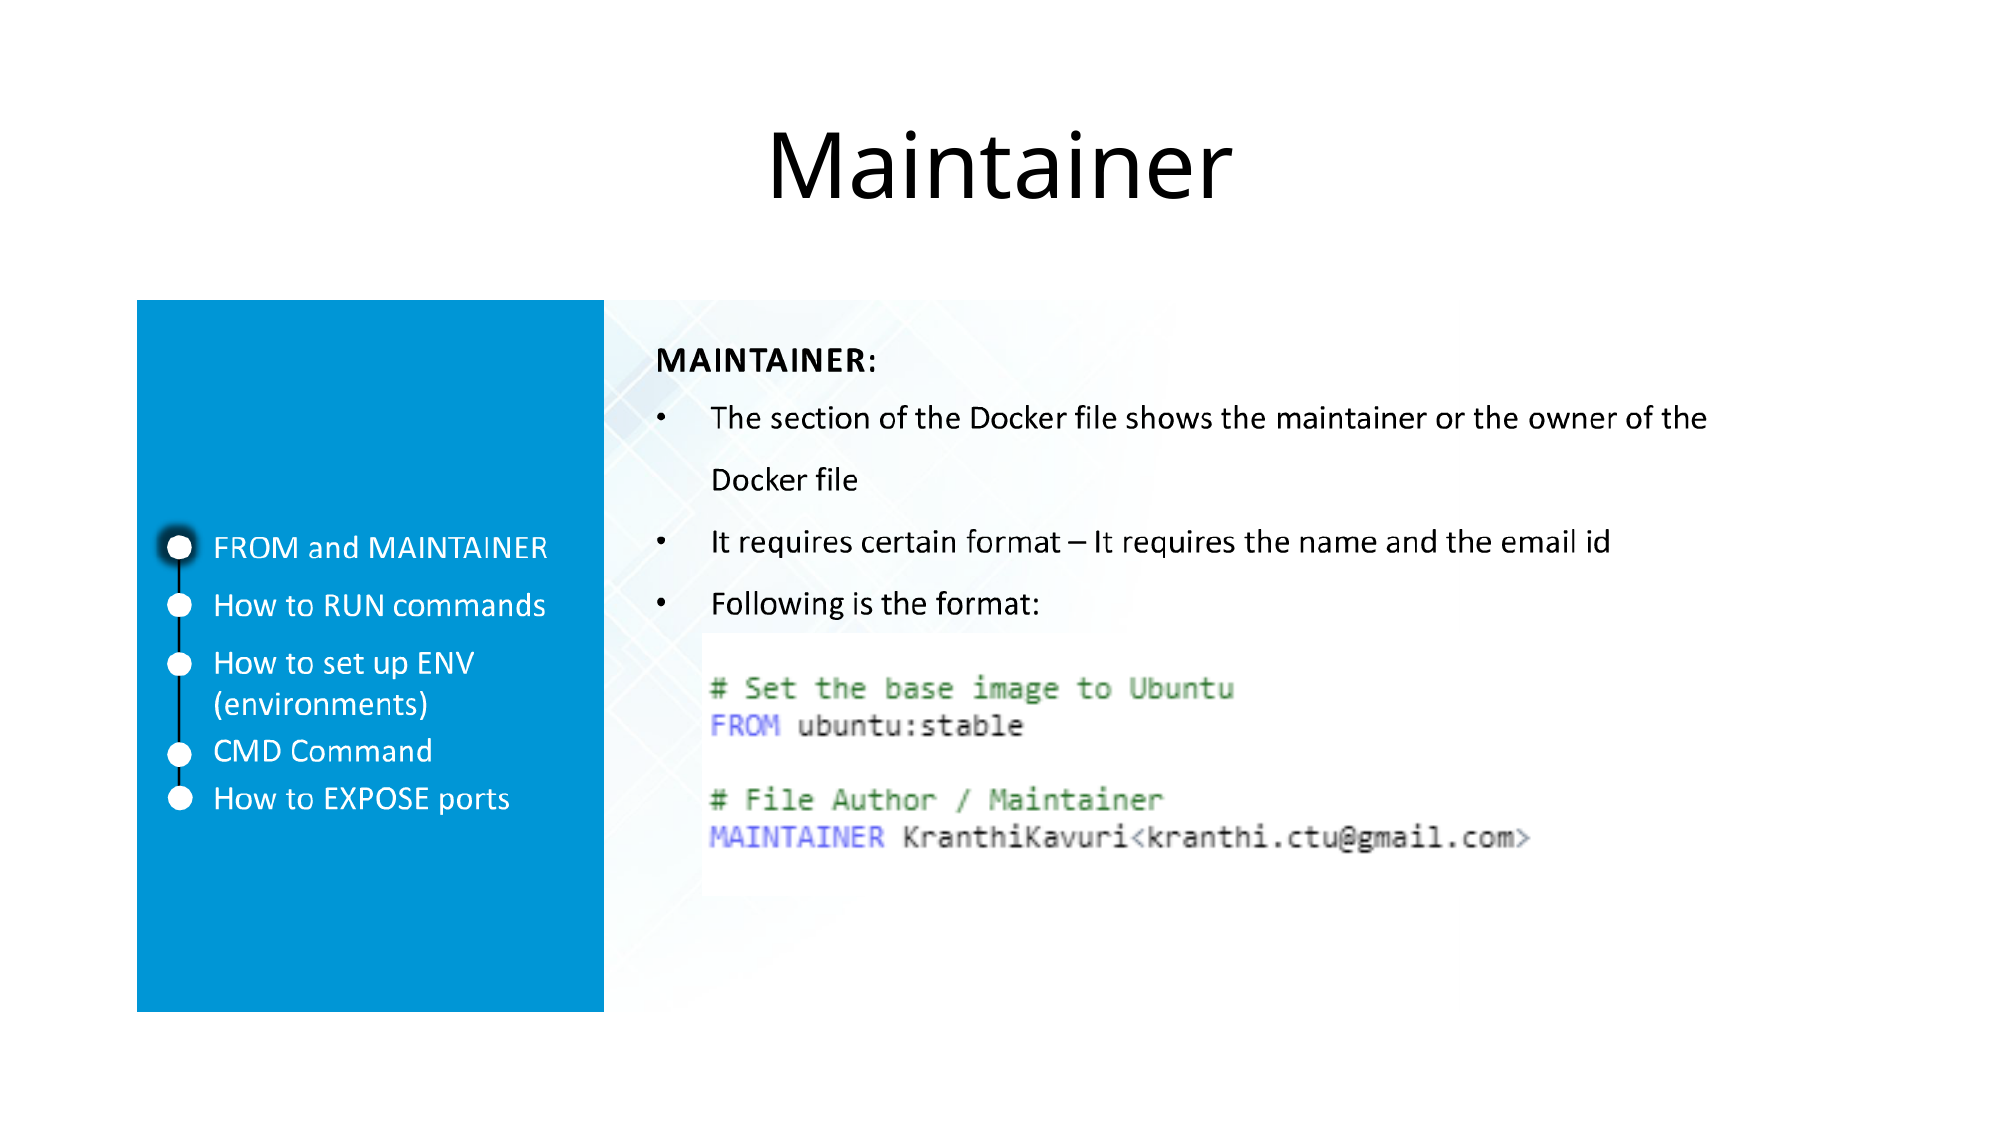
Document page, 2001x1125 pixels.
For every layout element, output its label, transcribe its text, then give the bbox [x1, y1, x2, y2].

picture [702, 633, 1846, 896]
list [137, 300, 1863, 1012]
title Maintainer [137, 59, 1863, 278]
